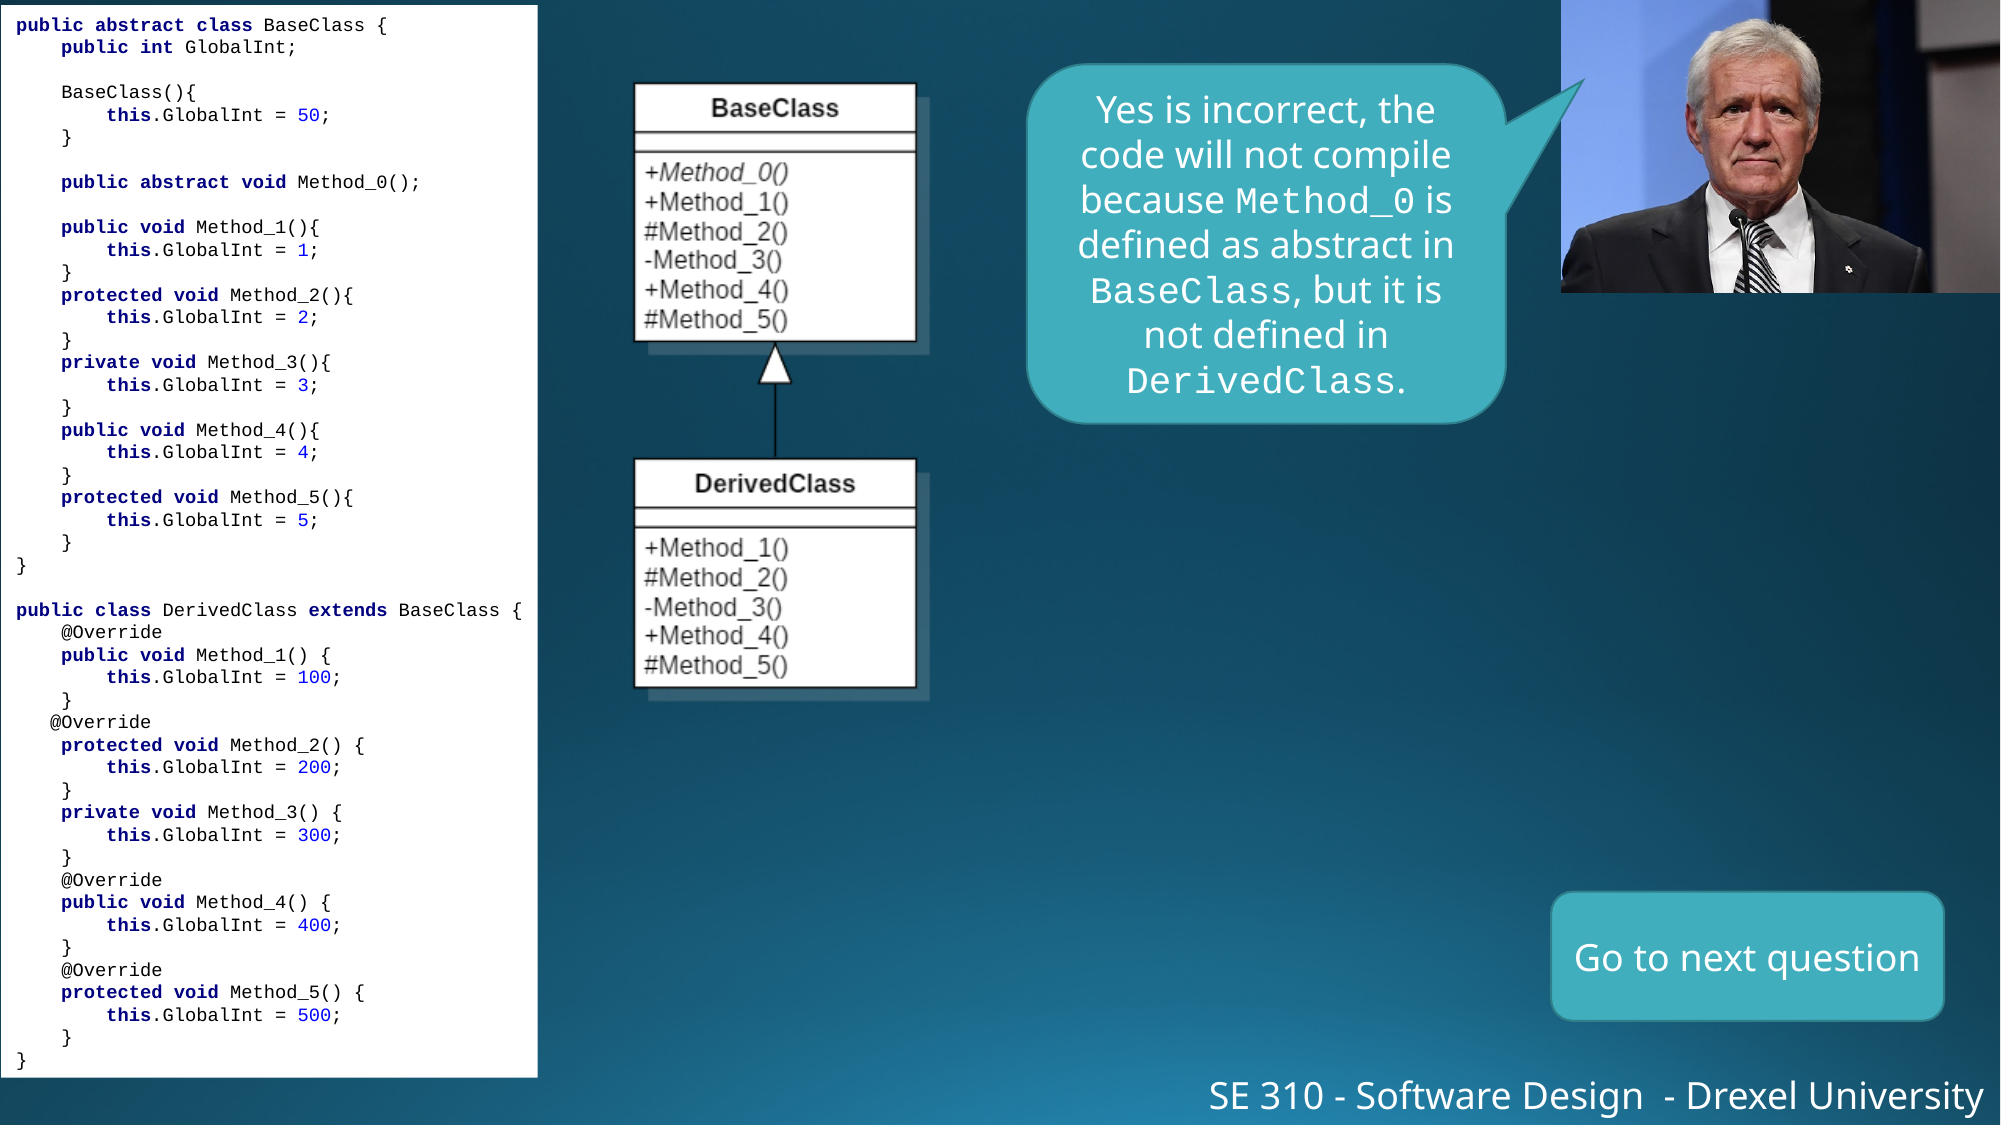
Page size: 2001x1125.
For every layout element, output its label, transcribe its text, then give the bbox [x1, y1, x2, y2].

text_box SE 310 - Software Design - Drexel University [0, 1064, 2000, 1125]
text_box Go to next question [1550, 890, 1946, 1022]
text_box public abstract class BaseClass { public int GlobalInt; BaseClass(){ this.GlobalInt = 50; } public abstract void Method_0(); public void Method_1(){ this.GlobalInt = 1; } protected void Method_2(){ this.GlobalInt = 2; } private void Method_3(){ this.GlobalInt = 3; } public void Method_4(){ this.GlobalInt = 4; } protected void Method_5(){ this.GlobalInt = 5; } } public class DerivedClass extends BaseClass { @Override public void Method_1() { this.GlobalInt = 100; } @Override protected void Method_2() { this.GlobalInt = 200; } private void Method_3() { this.GlobalInt = 300; } @Override public void Method_4() { this.GlobalInt = 400; } @Override protected void Method_5() { this.GlobalInt = 500; } } [1, 5, 538, 1078]
picture [0, 0, 2001, 1125]
text_box Yes is incorrect, the code will not compile because Method_0 is defined as abstract in BaseClass, but it is not defined in DerivedClass. [1025, 63, 1561, 425]
